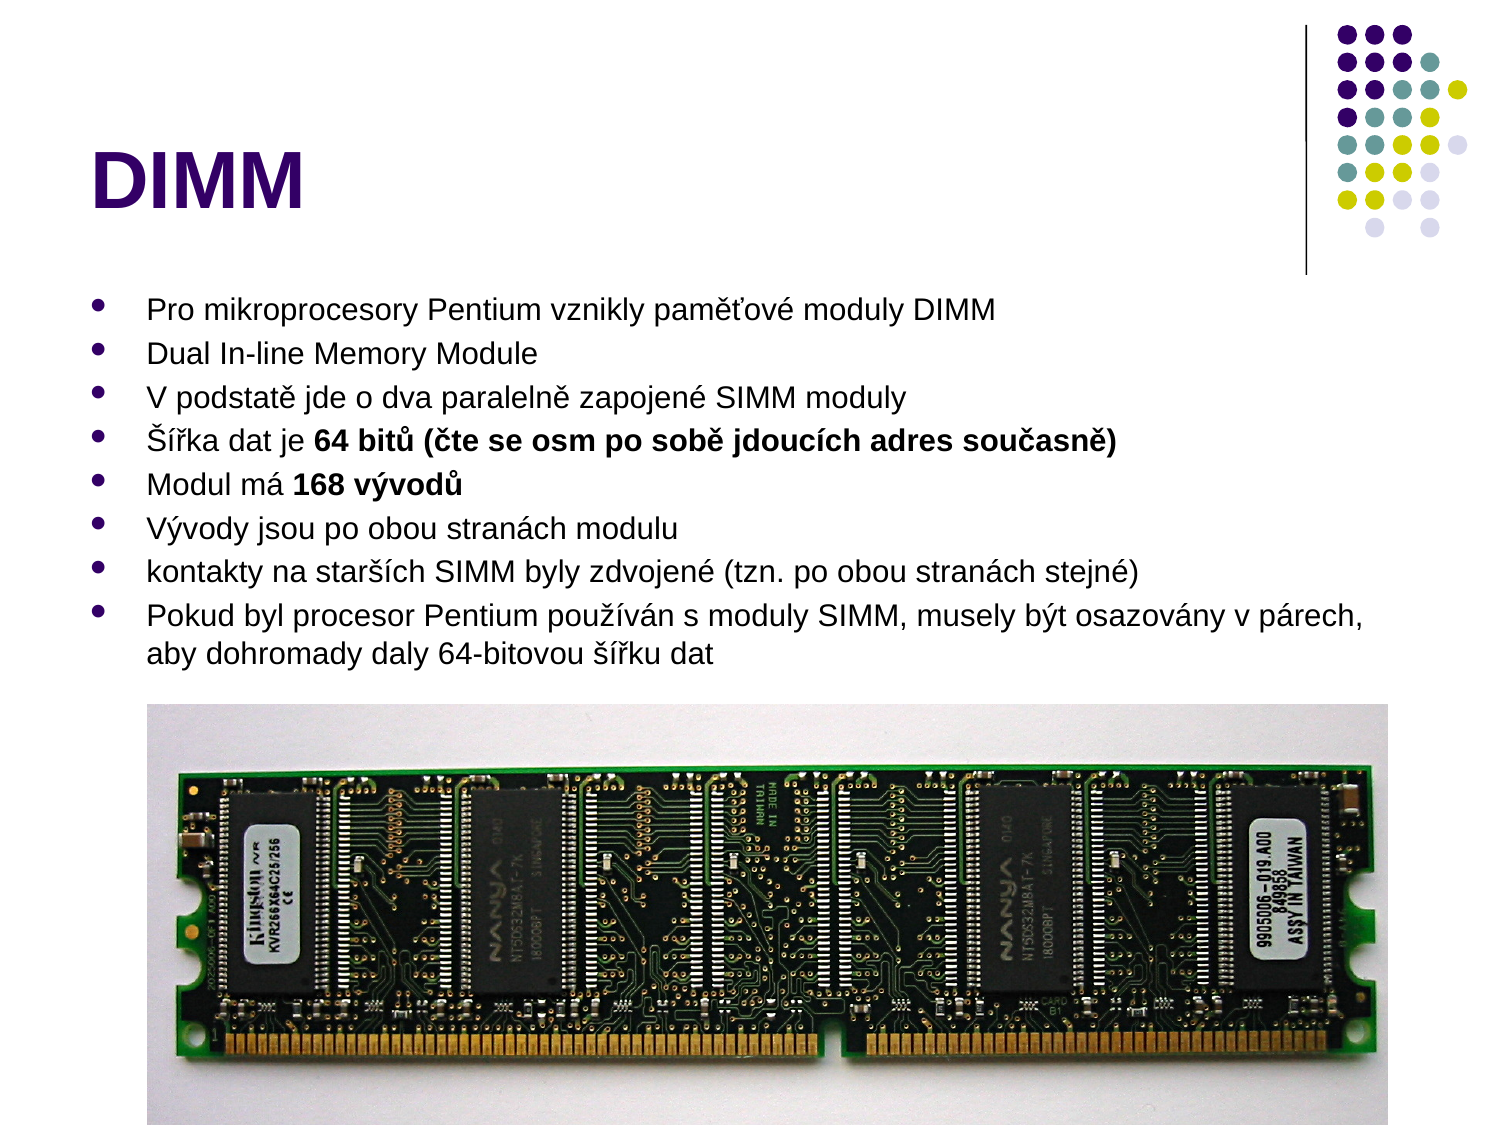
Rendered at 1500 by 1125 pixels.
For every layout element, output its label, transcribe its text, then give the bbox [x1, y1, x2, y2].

picture [147, 704, 1389, 1125]
title DIMM [75, 20, 1313, 233]
list Pro mikroprocesory Pentium vznikly paměťové moduly DIMM Dual In-line Memory Module V podstatě jde o dva paralelně zapojené SIMM moduly Šířka dat je 64 bitů (čte se osm po sobě jdoucích adres současně) Modul má 168 vývodů Vývody jsou po obou stranách modulu kontakty na starších SIMM byly zdvojené (tzn. po obou stranách stejné) Pokud byl procesor Pentium používán s moduly SIMM, musely být osazovány v párech, aby dohromady daly 64-bitovou šířku dat [75, 282, 1425, 1006]
